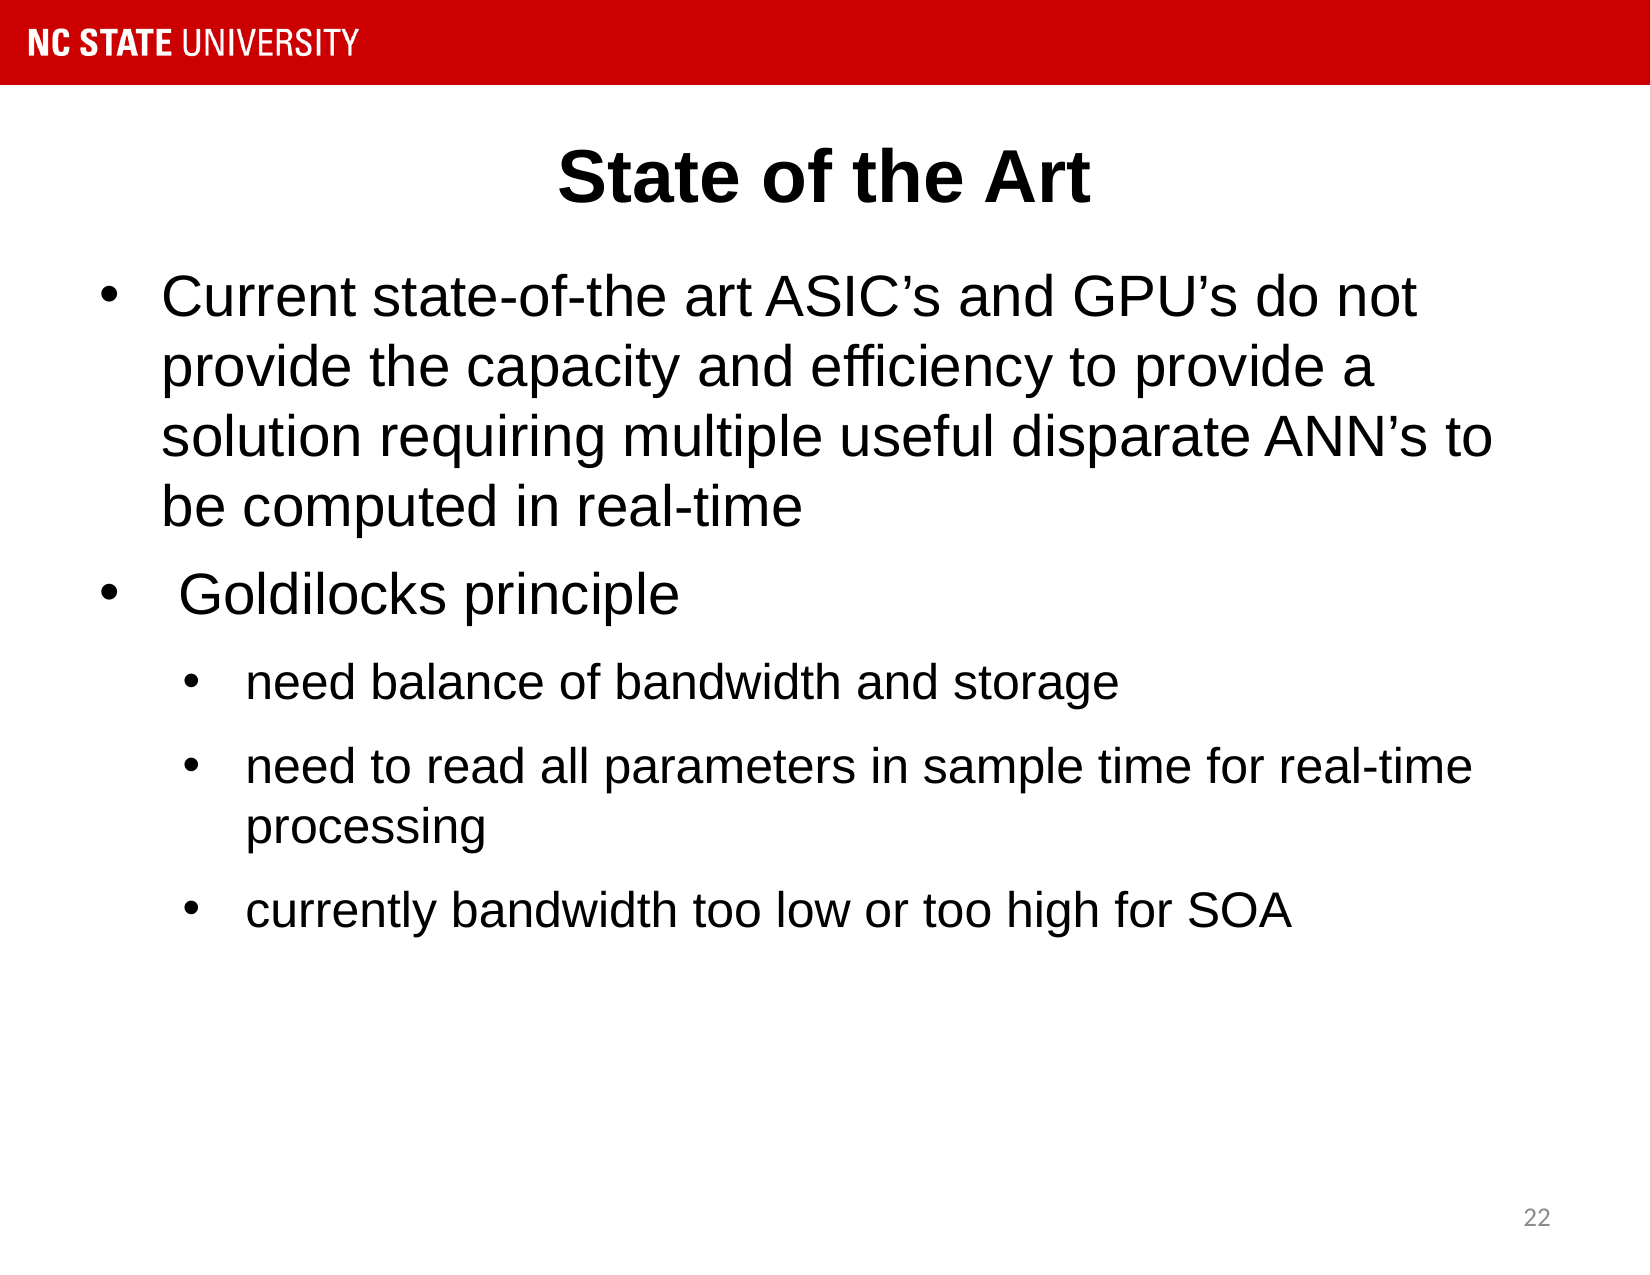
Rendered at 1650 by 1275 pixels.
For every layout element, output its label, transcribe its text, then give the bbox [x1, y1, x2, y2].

title State of the Art [82, 73, 1568, 249]
picture [0, 0, 1650, 85]
list Current state-of-the art ASIC’s and GPU’s do not provide the capacity and efficiency to provide a solution requiring multiple useful disparate ANN’s to be computed in real-time Goldilocks principle need balance of bandwidth and storage need to read all parameters in sample time for real-time processing currently bandwidth too low or too high for SOA [82, 249, 1568, 1041]
slide_number 22 [1182, 1181, 1568, 1250]
